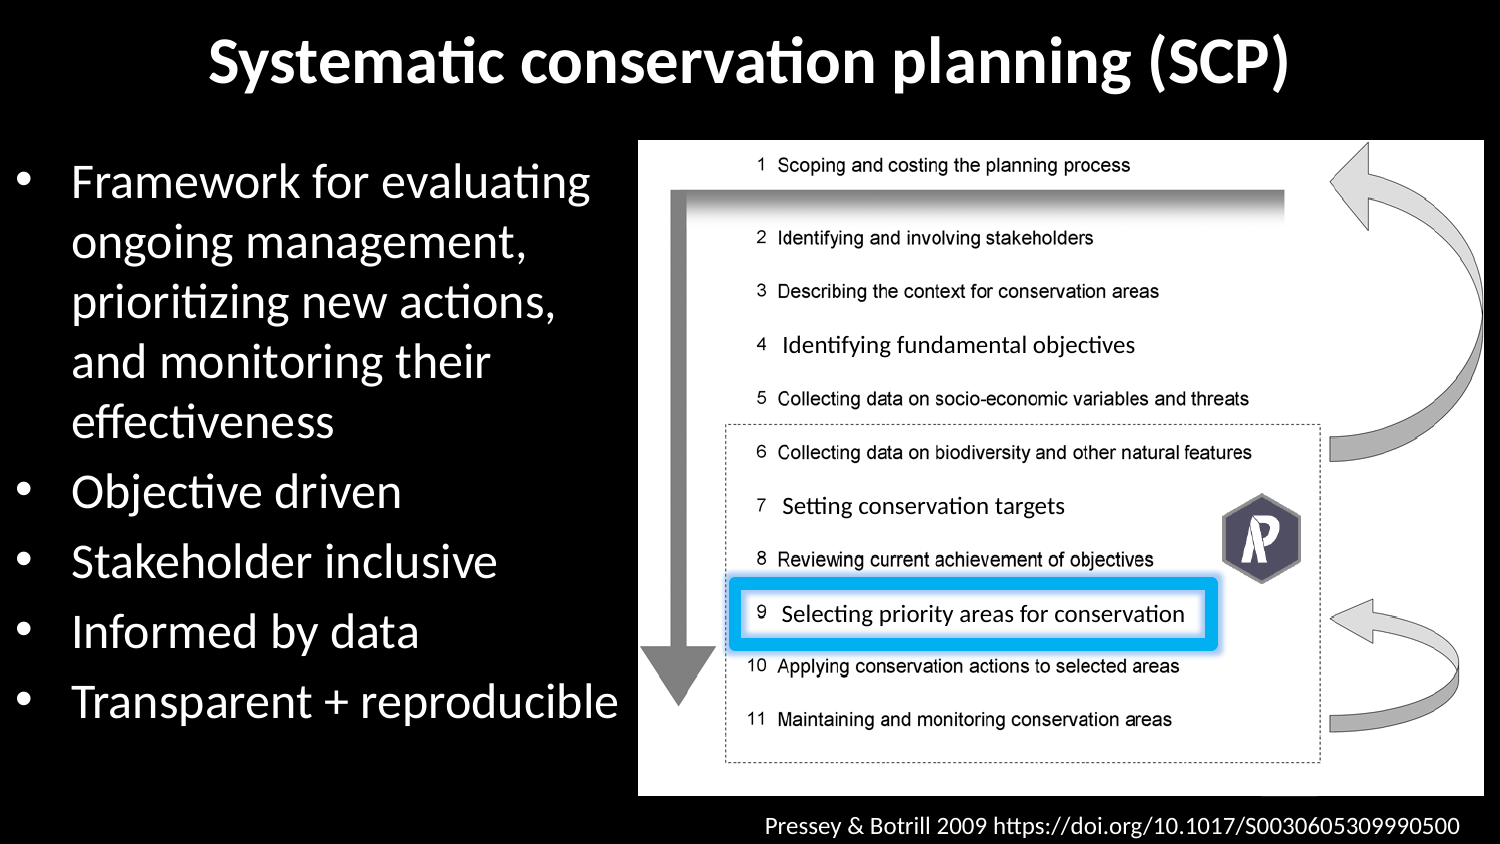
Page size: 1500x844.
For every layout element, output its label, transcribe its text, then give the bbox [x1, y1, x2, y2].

text_box Systematic conservation planning (SCP) [139, 3, 1361, 111]
text_box Pressey & Botrill 2009 https://doi.org/10.1017/S0030605309990500 [749, 801, 1500, 844]
picture [1222, 493, 1302, 584]
text_box Framework for evaluating ongoing management, prioritizing new actions, and monitoring their effectiveness Objective driven Stakeholder inclusive Informed by data Transparent + reproducible [0, 140, 639, 832]
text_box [638, 140, 1484, 797]
